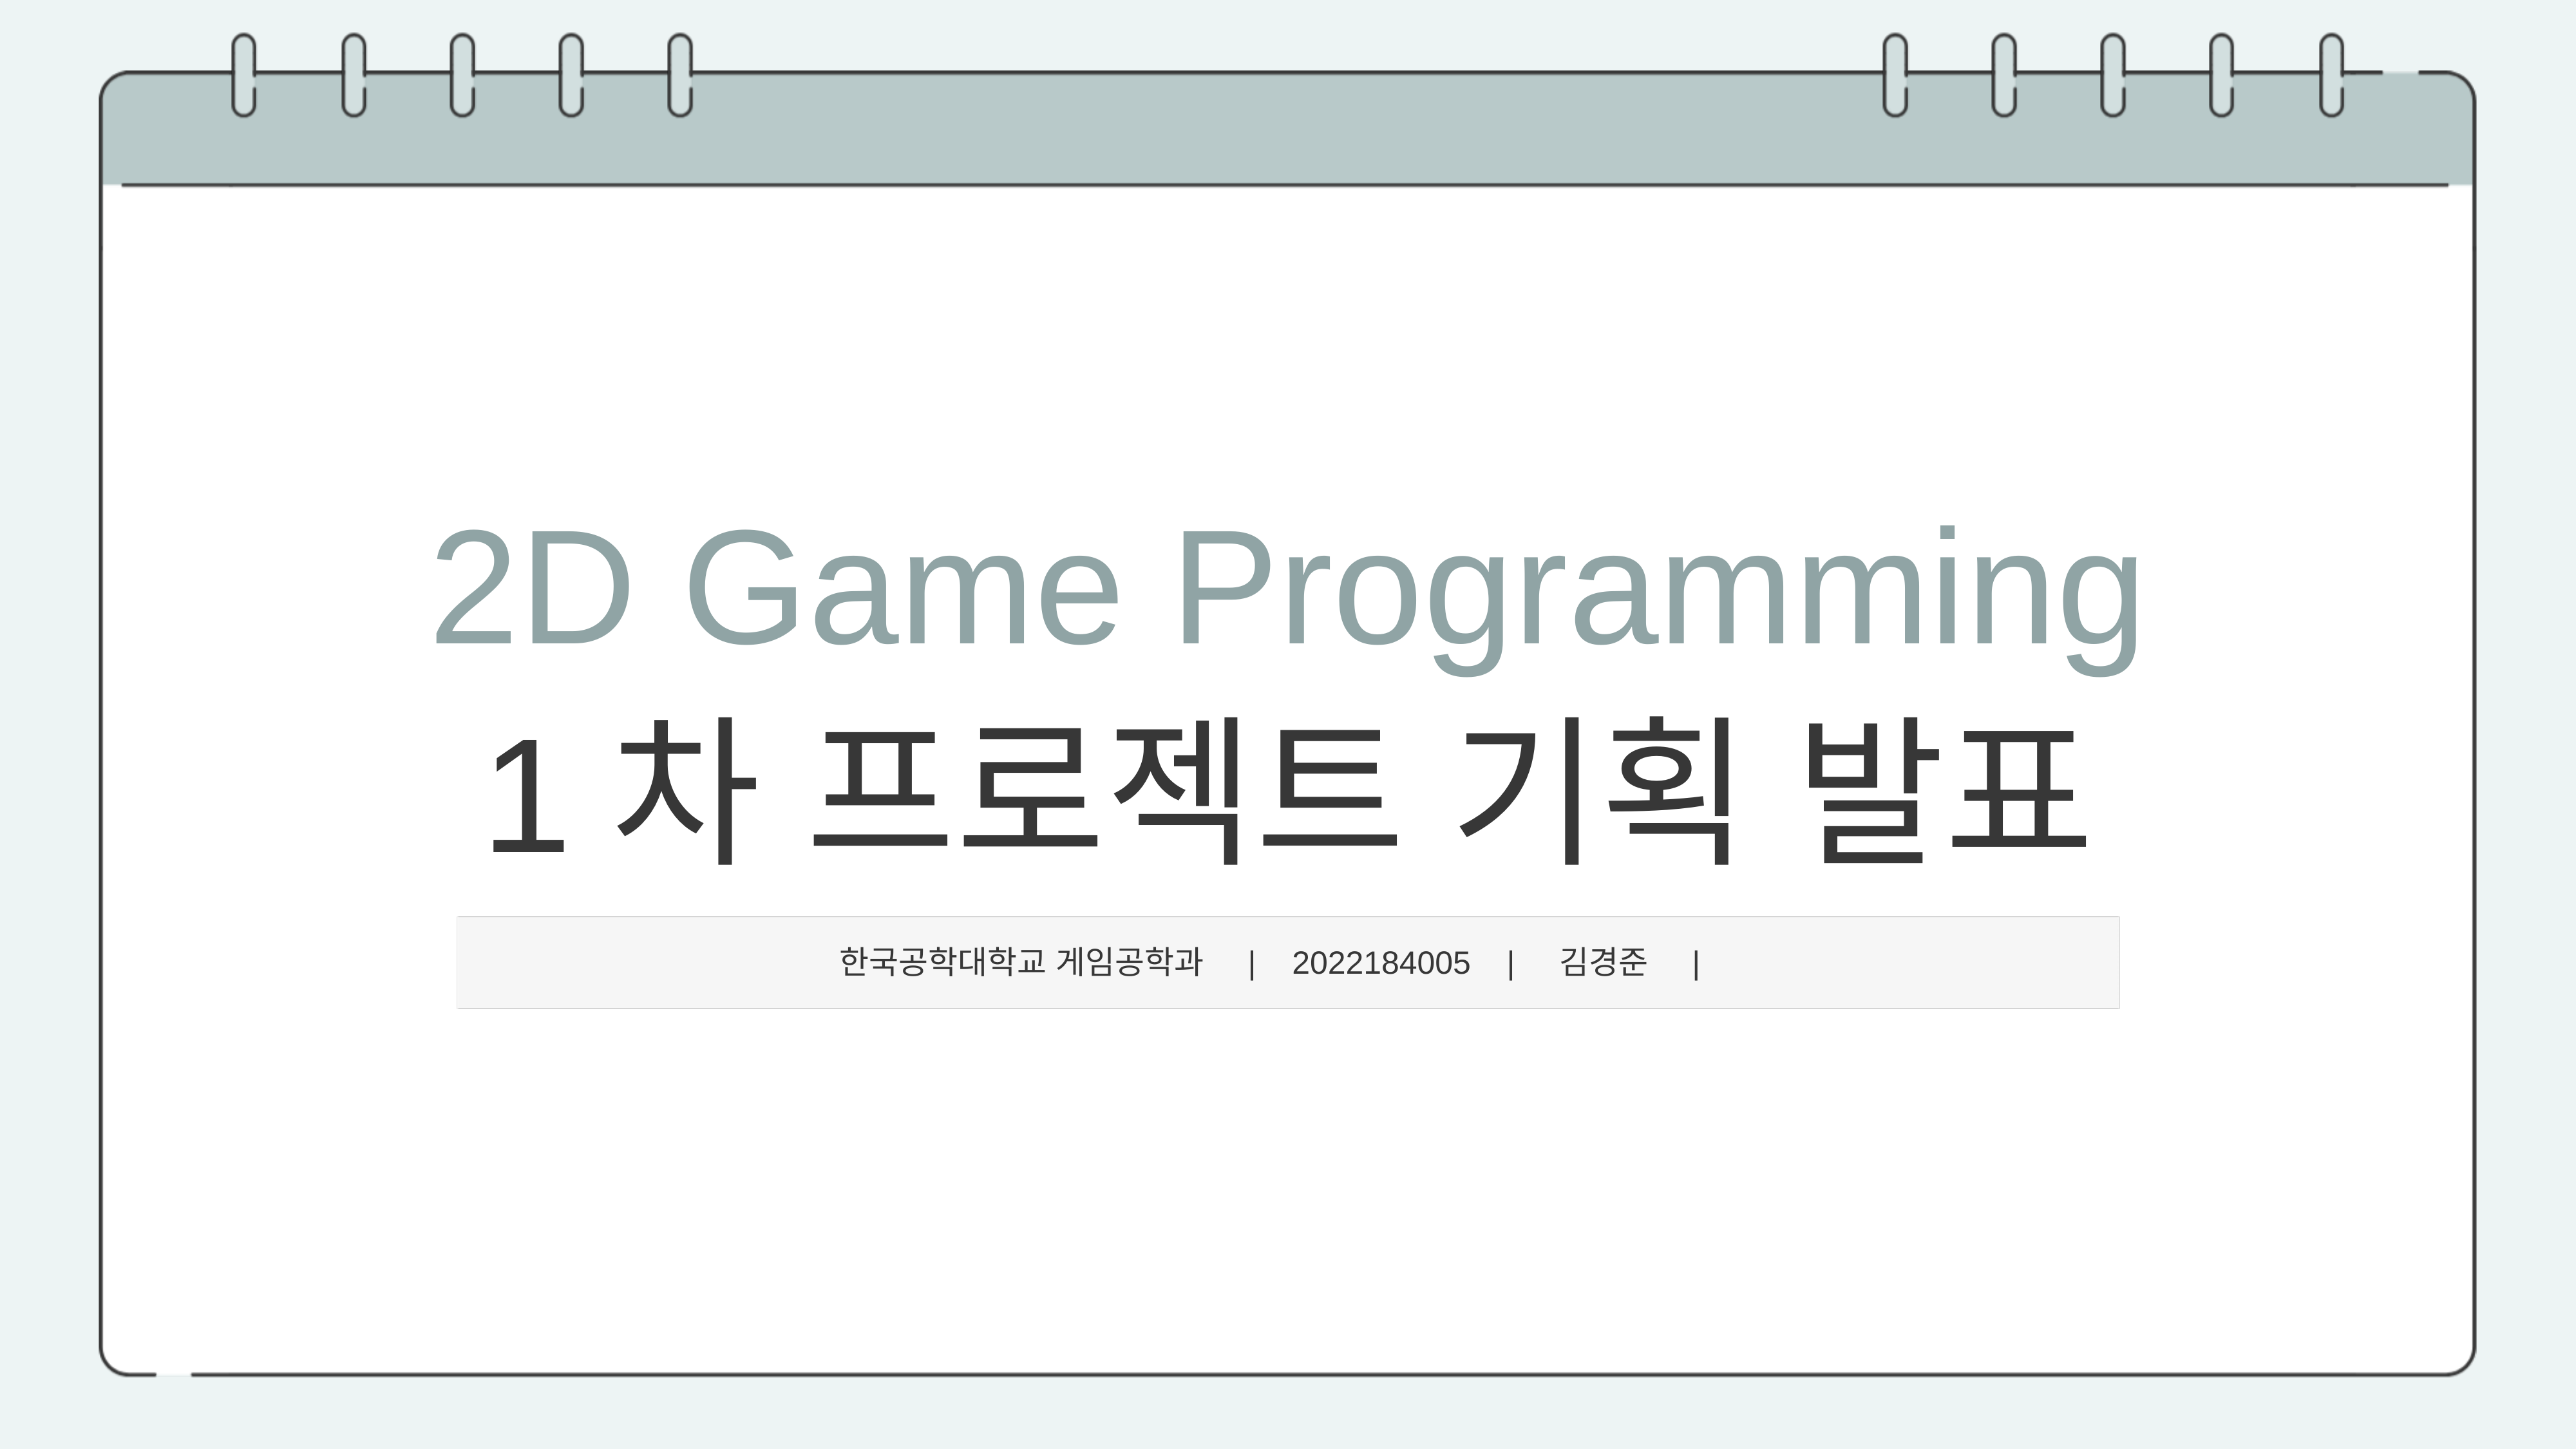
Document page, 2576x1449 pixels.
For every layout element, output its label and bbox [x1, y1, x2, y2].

picture [97, 32, 2479, 1379]
